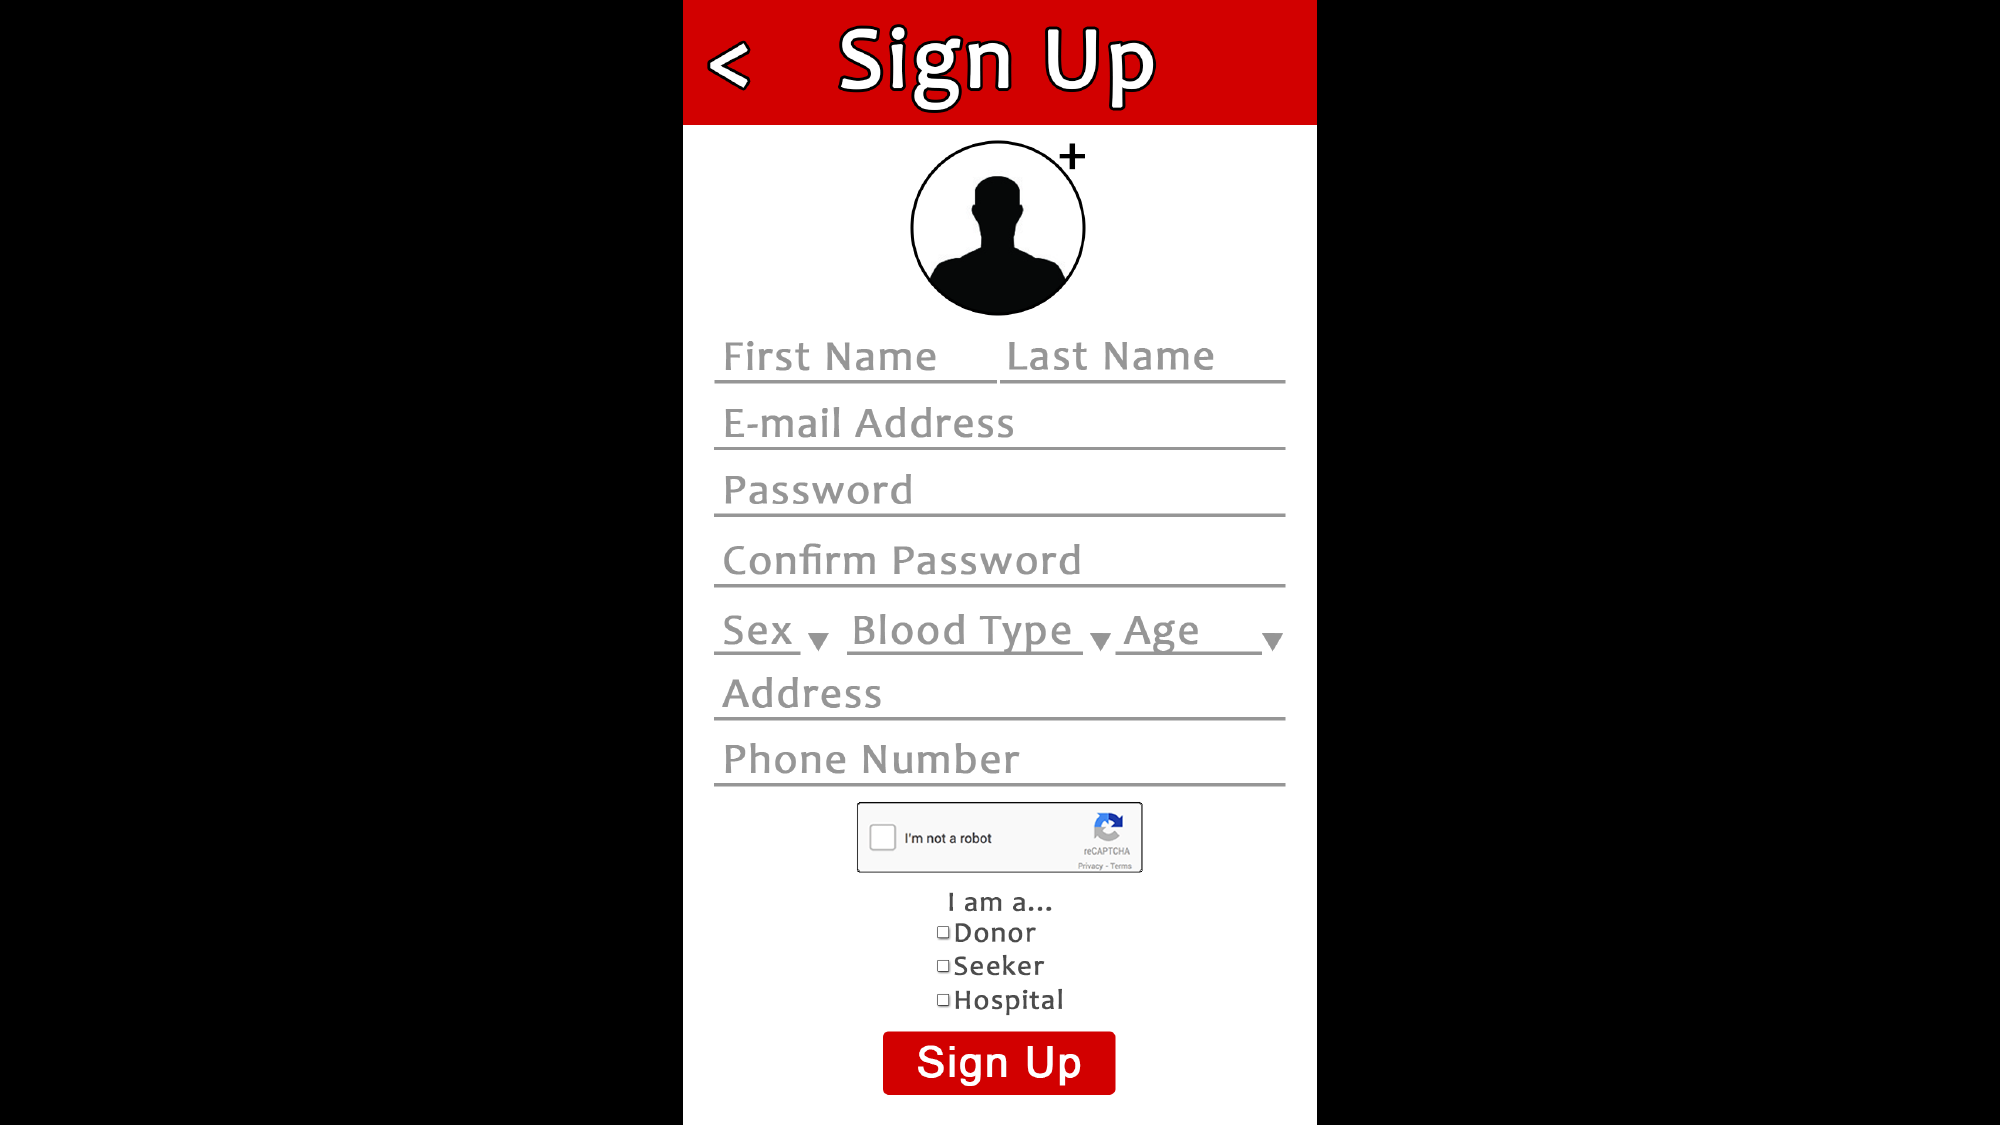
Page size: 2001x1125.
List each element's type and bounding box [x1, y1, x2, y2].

picture [683, 0, 1317, 1125]
